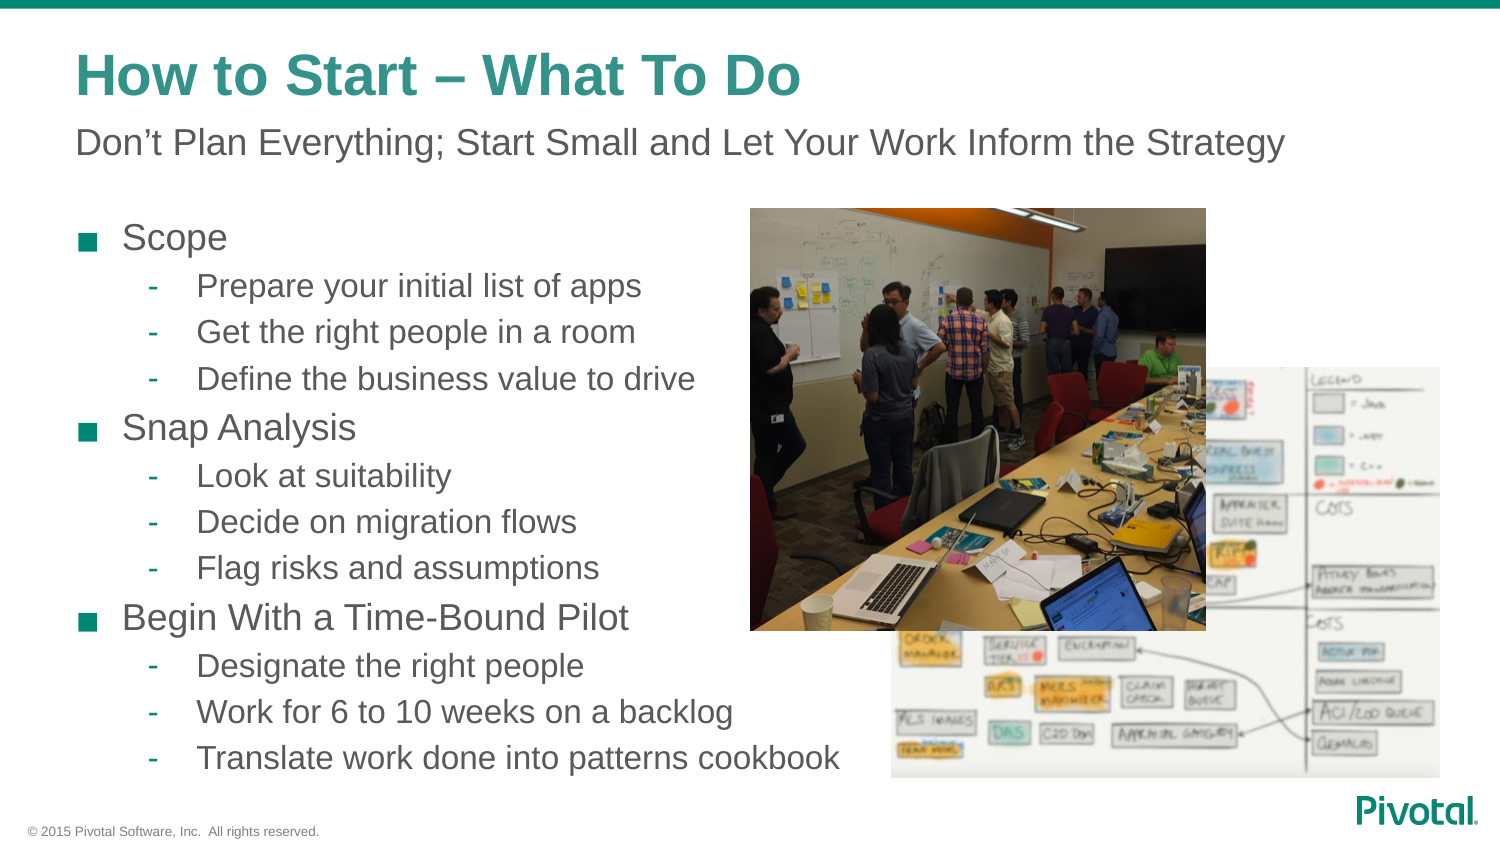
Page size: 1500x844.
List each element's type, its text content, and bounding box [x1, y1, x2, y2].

picture [749, 207, 1441, 778]
subtitle Don’t Plan Everything; Start Small and Let Your Work Inform the Strategy [60, 117, 1440, 192]
list Scope Prepare your initial list of apps Get the right people in a room Define the business value to drive Snap Analysis Look at suitability Decide on migration flows Flag risks and assumptions Begin With a Time-Bound Pilot Designate the right people Work for 6 to 10 weeks on a backlog Translate work done into patterns cookbook [60, 205, 871, 778]
title How to Start – What To Do [60, 27, 1440, 117]
picture [1357, 796, 1478, 825]
